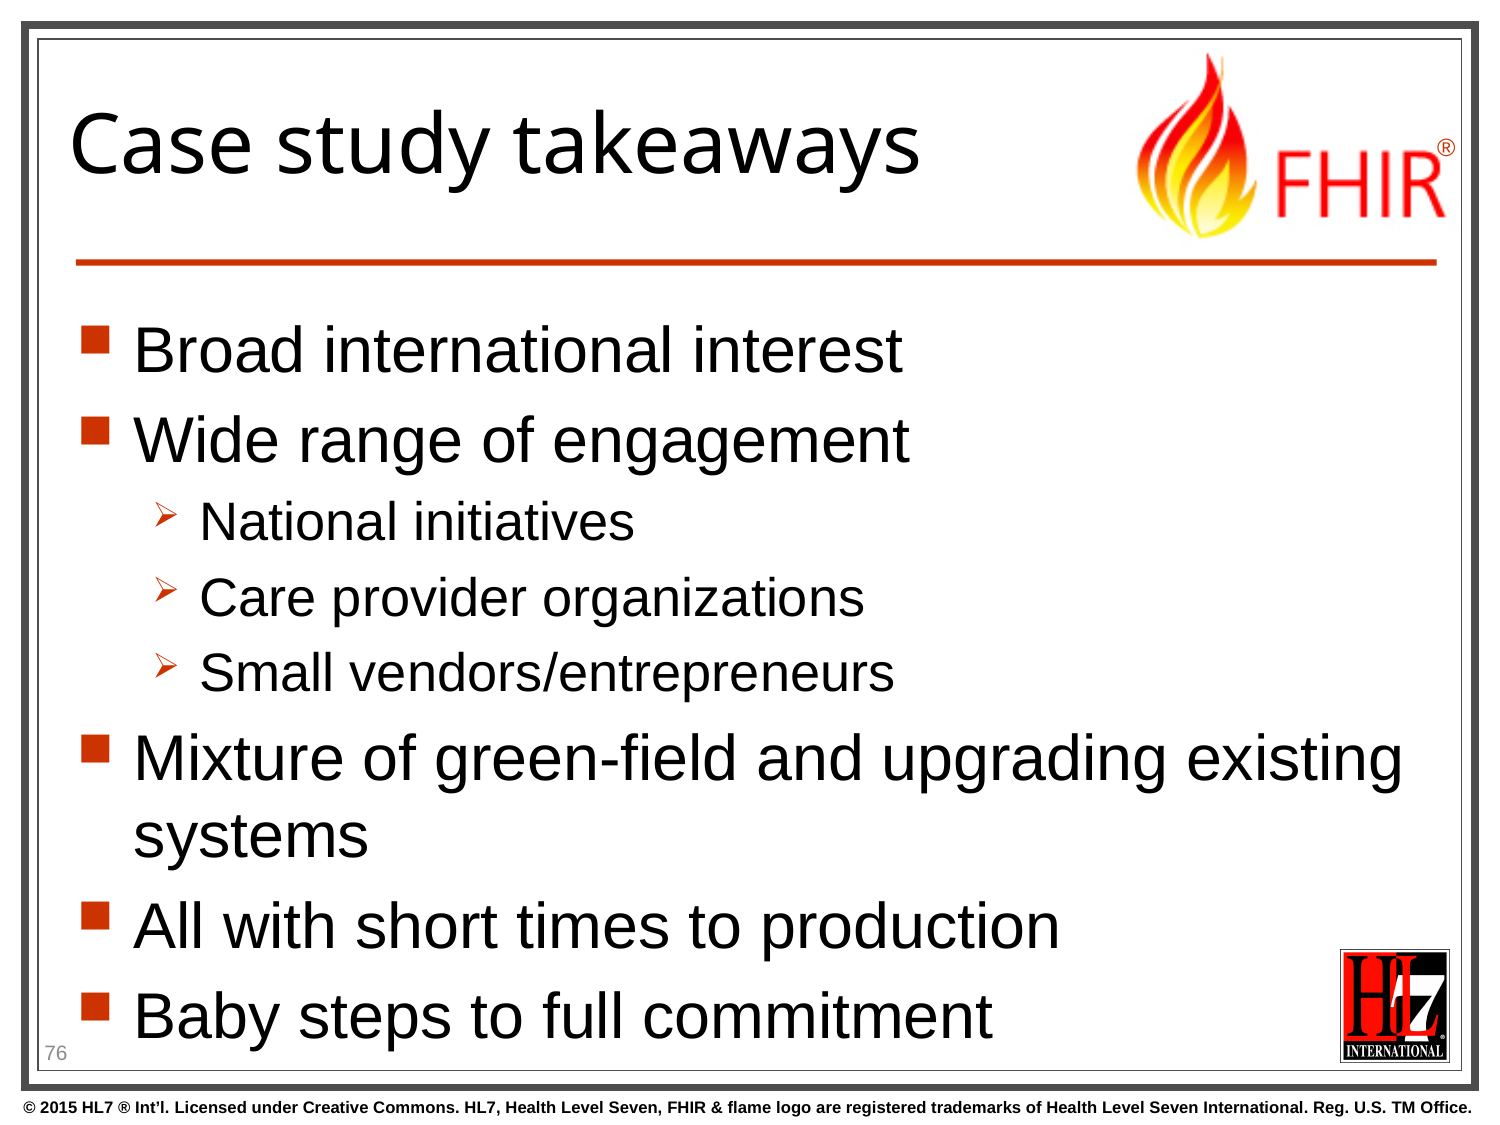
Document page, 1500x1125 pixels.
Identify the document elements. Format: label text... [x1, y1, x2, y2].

slide_number 76 [29, 1034, 148, 1071]
picture [1340, 949, 1450, 1063]
list Broad international interest Wide range of engagement National initiatives Care provider organizations Small vendors/entrepreneurs Mixture of green-field and upgrading existing systems All with short times to production Baby steps to full commitment [62, 299, 1438, 1059]
title Case study takeaways [53, 54, 1128, 244]
picture [1124, 42, 1458, 249]
